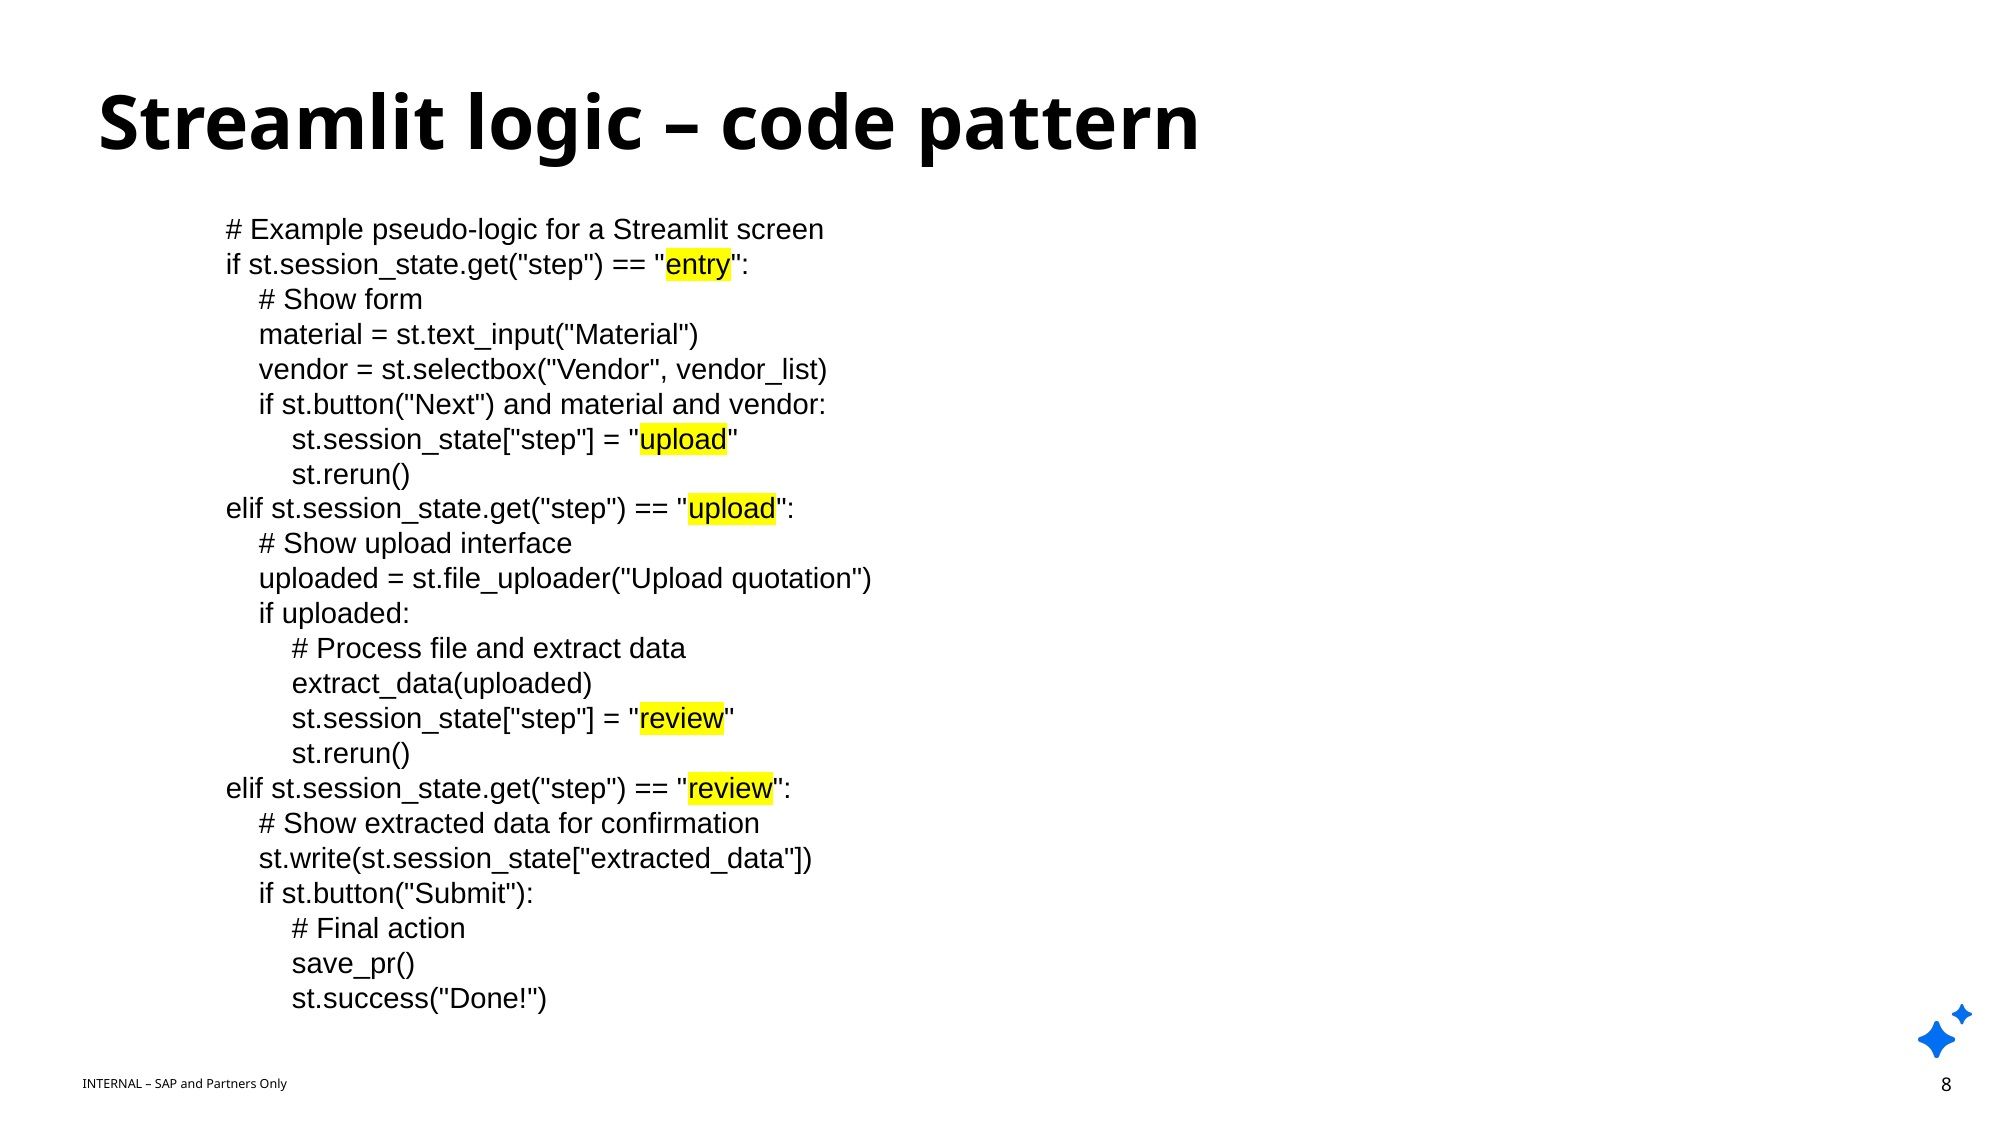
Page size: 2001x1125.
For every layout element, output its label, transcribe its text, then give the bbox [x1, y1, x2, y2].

text_box # Example pseudo-logic for a Streamlit screen if st.session_state.get("step") == "entry": # Show form material = st.text_input("Material") vendor = st.selectbox("Vendor", vendor_list) if st.button("Next") and material and vendor: st.session_state["step"] = "upload" st.rerun() elif st.session_state.get("step") == "upload": # Show upload interface uploaded = st.file_uploader("Upload quotation") if uploaded: # Process file and extract data extract_data(uploaded) st.session_state["step"] = "review" st.rerun() elif st.session_state.get("step") == "review": # Show extracted data for confirmation st.write(st.session_state["extracted_data"]) if st.button("Submit"): # Final action save_pr() st.success("Done!") [211, 202, 1510, 1022]
text_box Streamlit logic – code pattern [83, 67, 1918, 159]
picture [1917, 1003, 1972, 1058]
